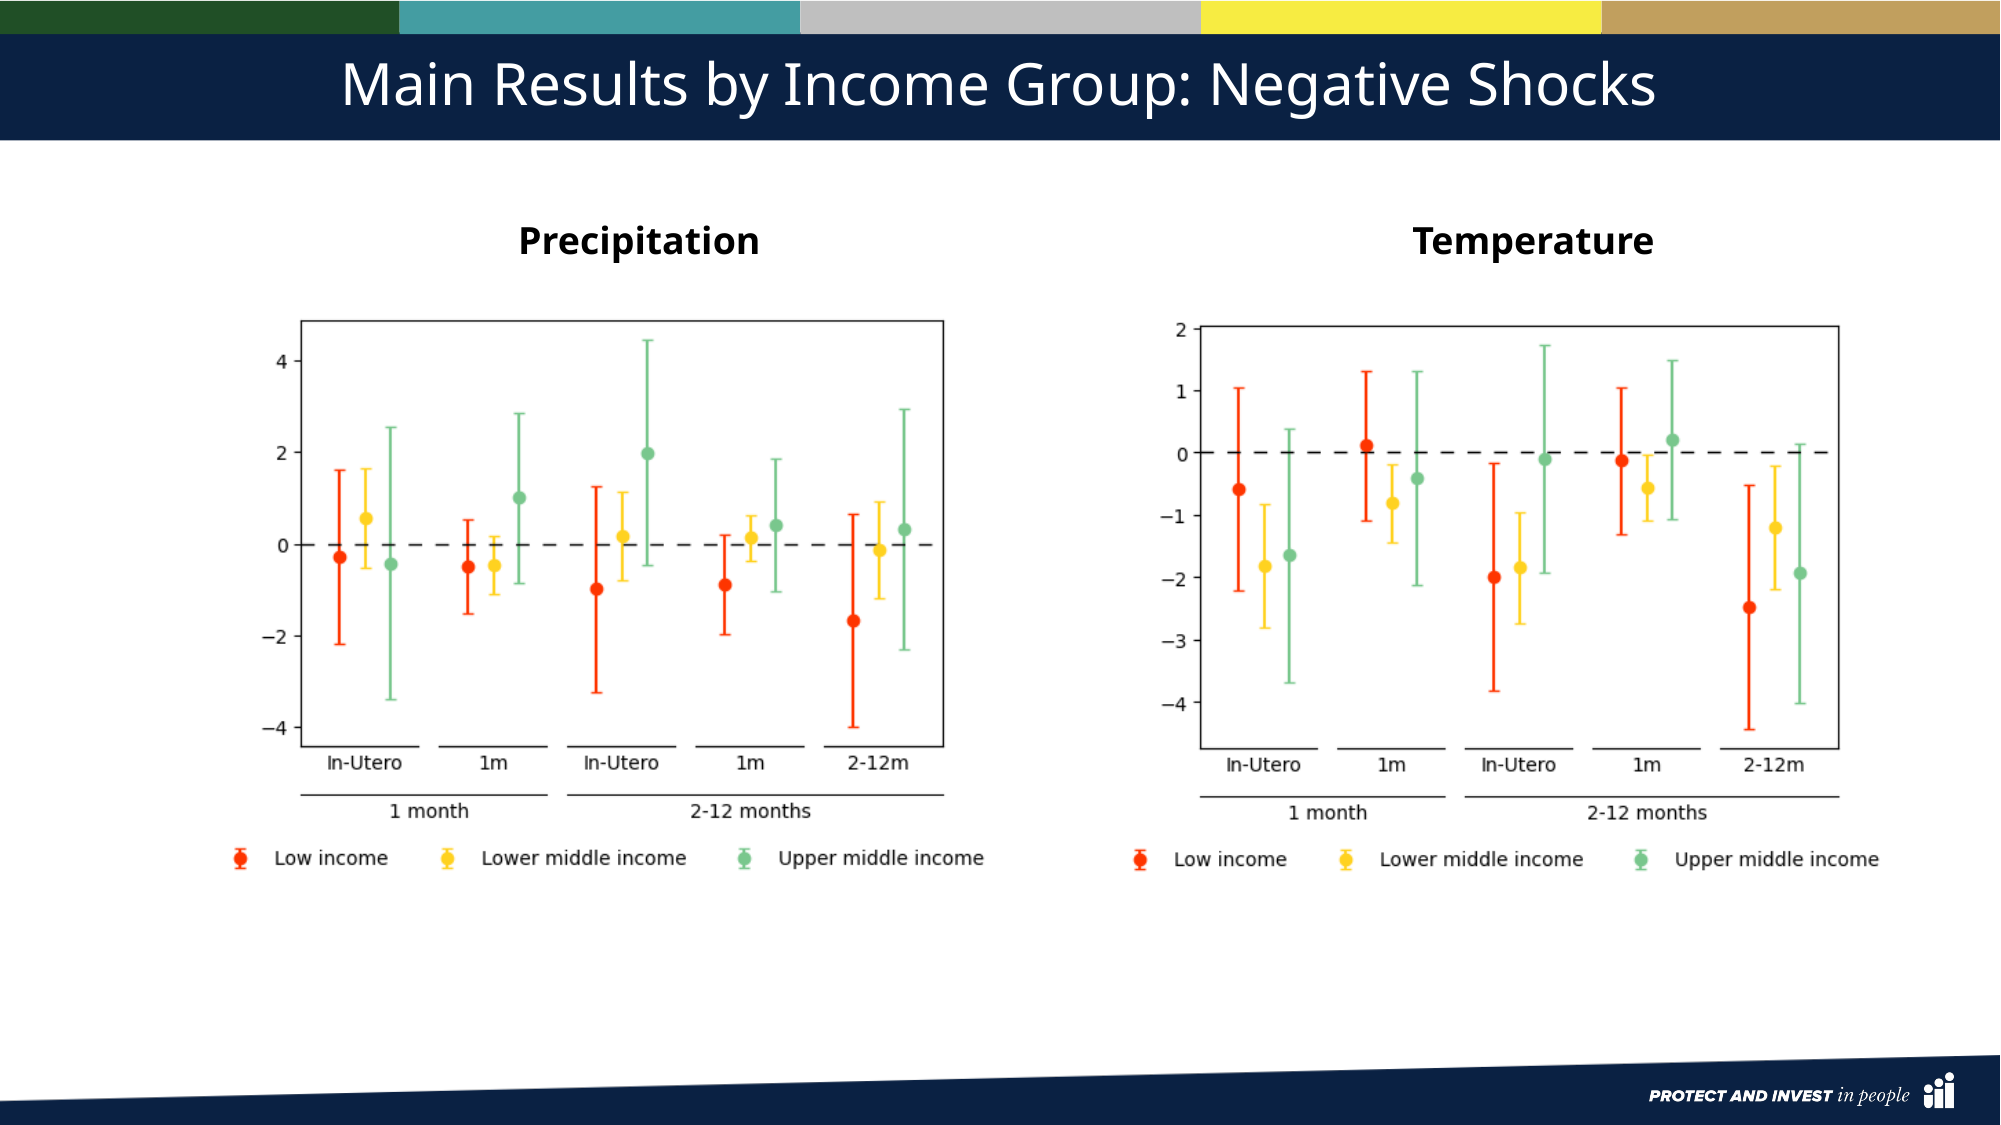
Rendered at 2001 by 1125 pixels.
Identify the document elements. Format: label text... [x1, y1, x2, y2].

picture [1099, 307, 1900, 892]
text_box Temperature [1225, 209, 1842, 270]
list Main Results by Income Group: Negative Shocks [0, 35, 2000, 141]
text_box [0, 0, 2000, 35]
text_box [0, 1055, 2000, 1125]
text_box Precipitation [331, 209, 948, 270]
picture [199, 308, 1006, 891]
